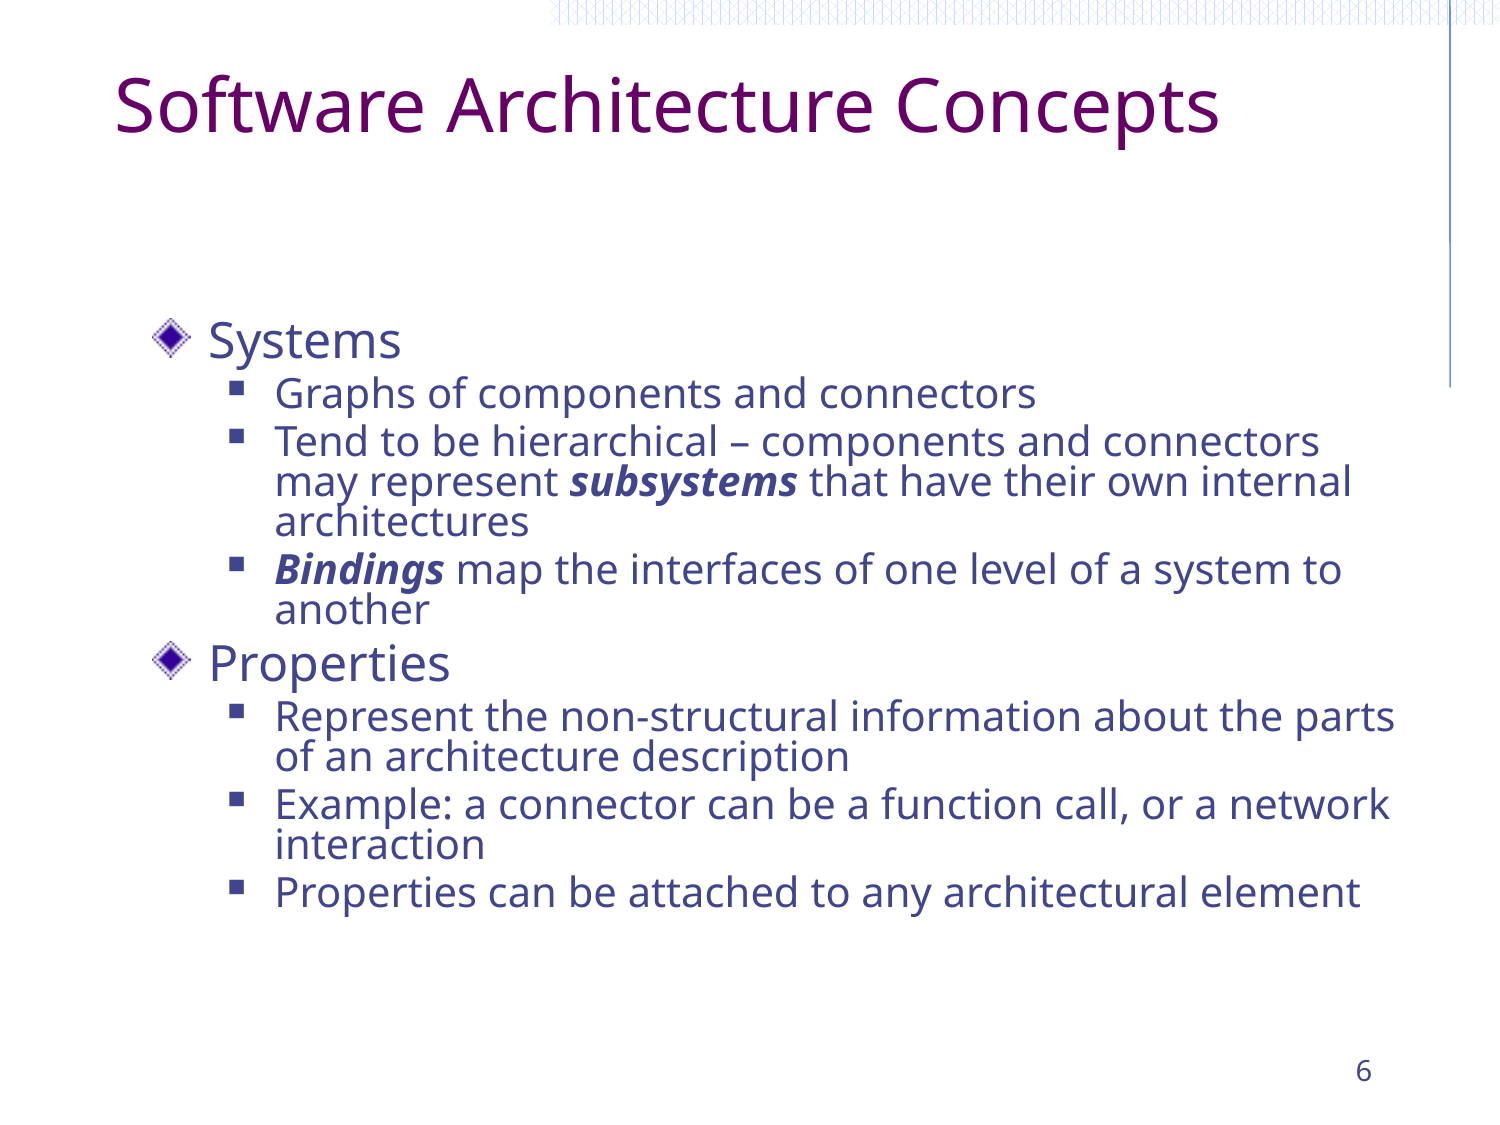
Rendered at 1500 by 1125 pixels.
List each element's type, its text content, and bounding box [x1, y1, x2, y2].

picture [152, 318, 191, 358]
slide_number 6 [1074, 1025, 1388, 1100]
title Software Architecture Concepts [99, 50, 1375, 238]
list Systems Graphs of components and connectors Tend to be hierarchical – components and connectors may represent subsystems that have their own internal architectures Bindings map the interfaces of one level of a system to another Properties Represent the non-structural information about the parts of an architecture description Example: a connector can be a function call, or a network interaction Properties can be attached to any architectural element [137, 312, 1413, 988]
picture [152, 641, 191, 680]
